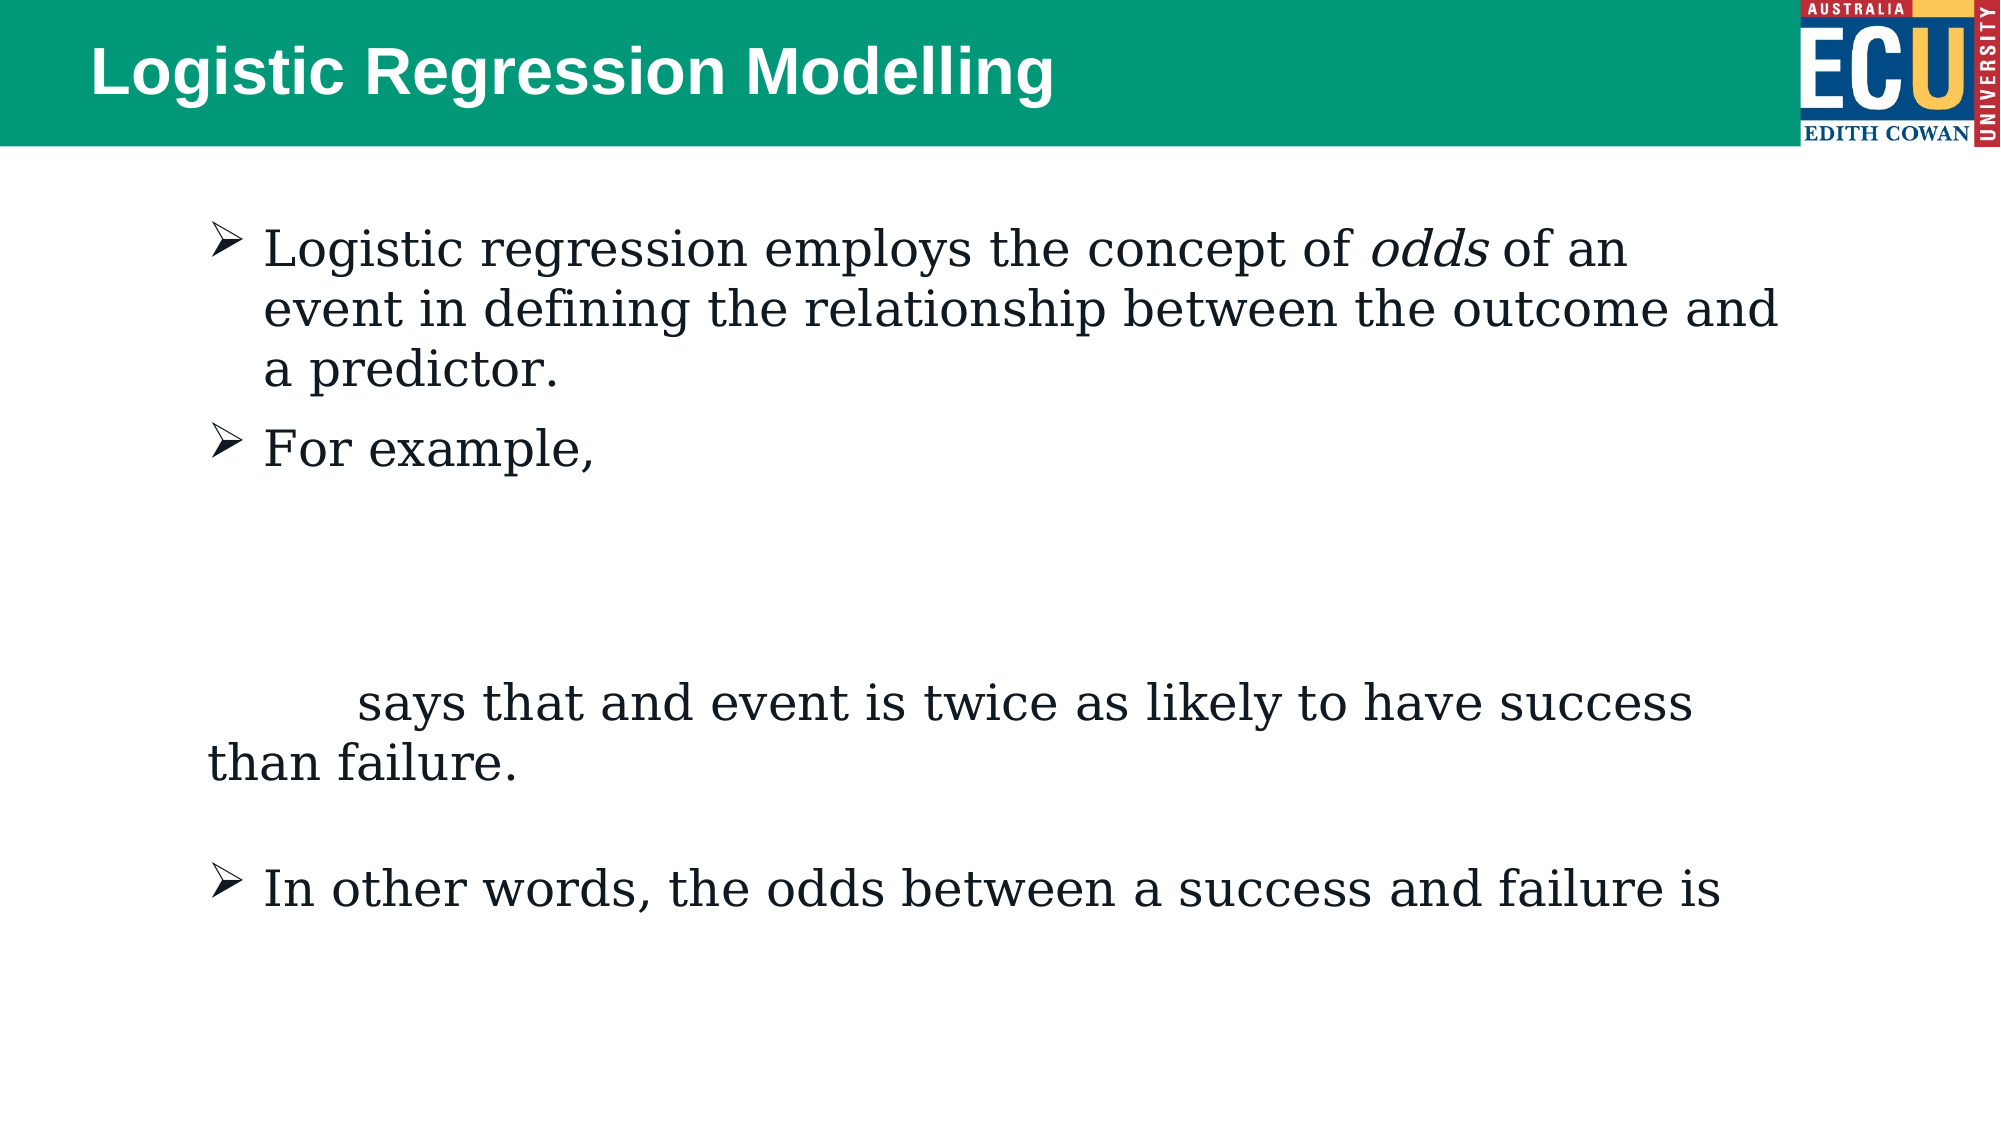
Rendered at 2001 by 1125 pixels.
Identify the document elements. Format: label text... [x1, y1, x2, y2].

picture [1801, 0, 2000, 147]
title Logistic Regression Modelling [75, 0, 1801, 147]
